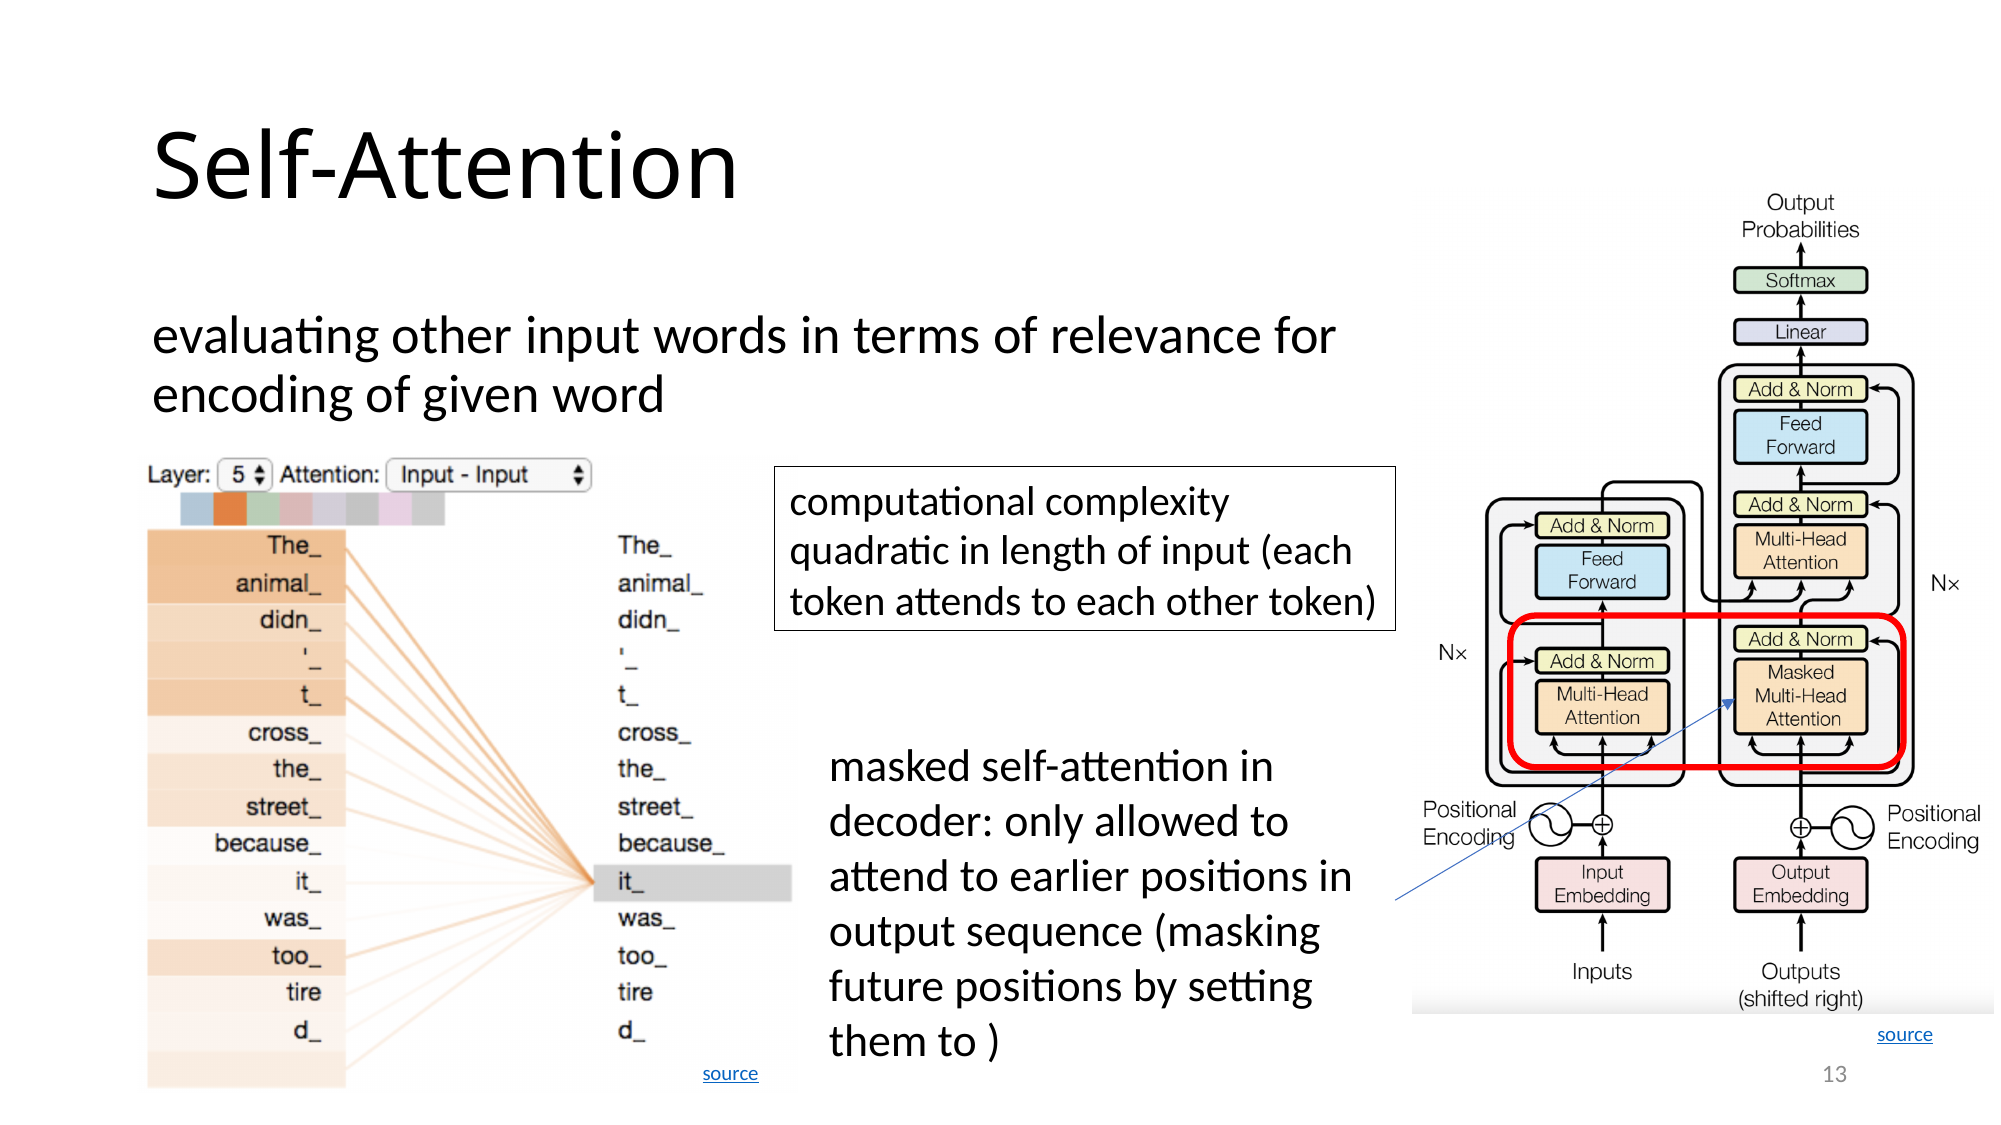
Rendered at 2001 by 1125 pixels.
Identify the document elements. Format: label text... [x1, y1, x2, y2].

picture [137, 455, 798, 1093]
text_box source [1862, 1014, 1950, 1053]
list evaluating other input words in terms of relevance for encoding of given word [137, 299, 1412, 1014]
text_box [1395, 698, 1736, 903]
text_box computational complexity quadratic in length of input (each token attends to each other token) [798, 466, 1396, 631]
title Self-Attention [137, 59, 1863, 278]
picture [1412, 187, 1994, 1014]
slide_number 13 [1412, 1042, 1863, 1103]
